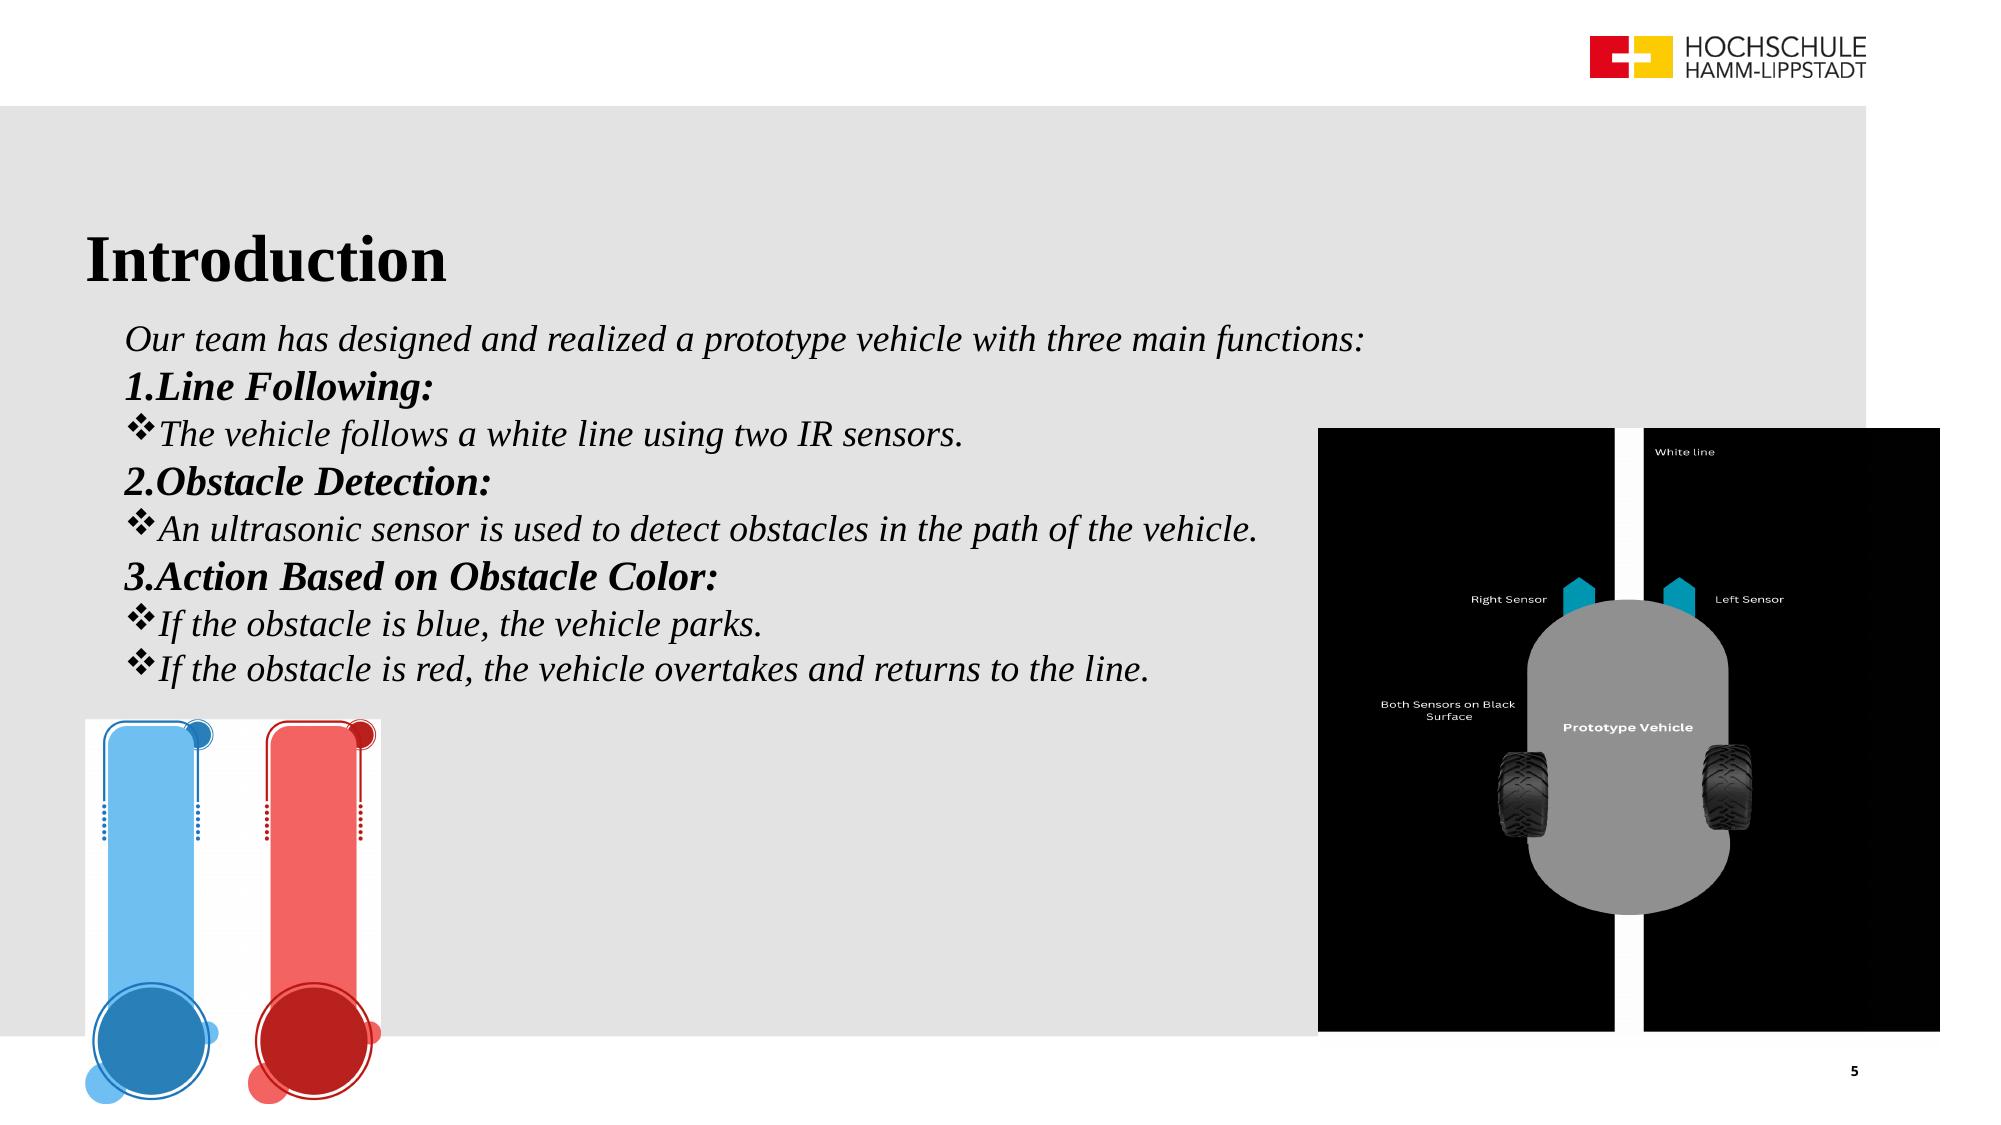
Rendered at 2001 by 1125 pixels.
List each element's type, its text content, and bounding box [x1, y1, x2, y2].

slide_number 5 [1842, 1062, 1878, 1080]
text_box Introduction [85, 215, 1803, 296]
picture [1317, 427, 1940, 1049]
picture [1590, 36, 1867, 78]
picture [40, 720, 426, 1104]
list Our team has designed and realized a prototype vehicle with three main functions: Line Following: The vehicle follows a white line using two IR sensors. Obstacle Detection: An ultrasonic sensor is used to detect obstacles in the path of the vehicle. Action Based on Obstacle Color: If the obstacle is blue, the vehicle parks. If the obstacle is red, the vehicle overtakes and returns to the line. [124, 313, 1841, 738]
